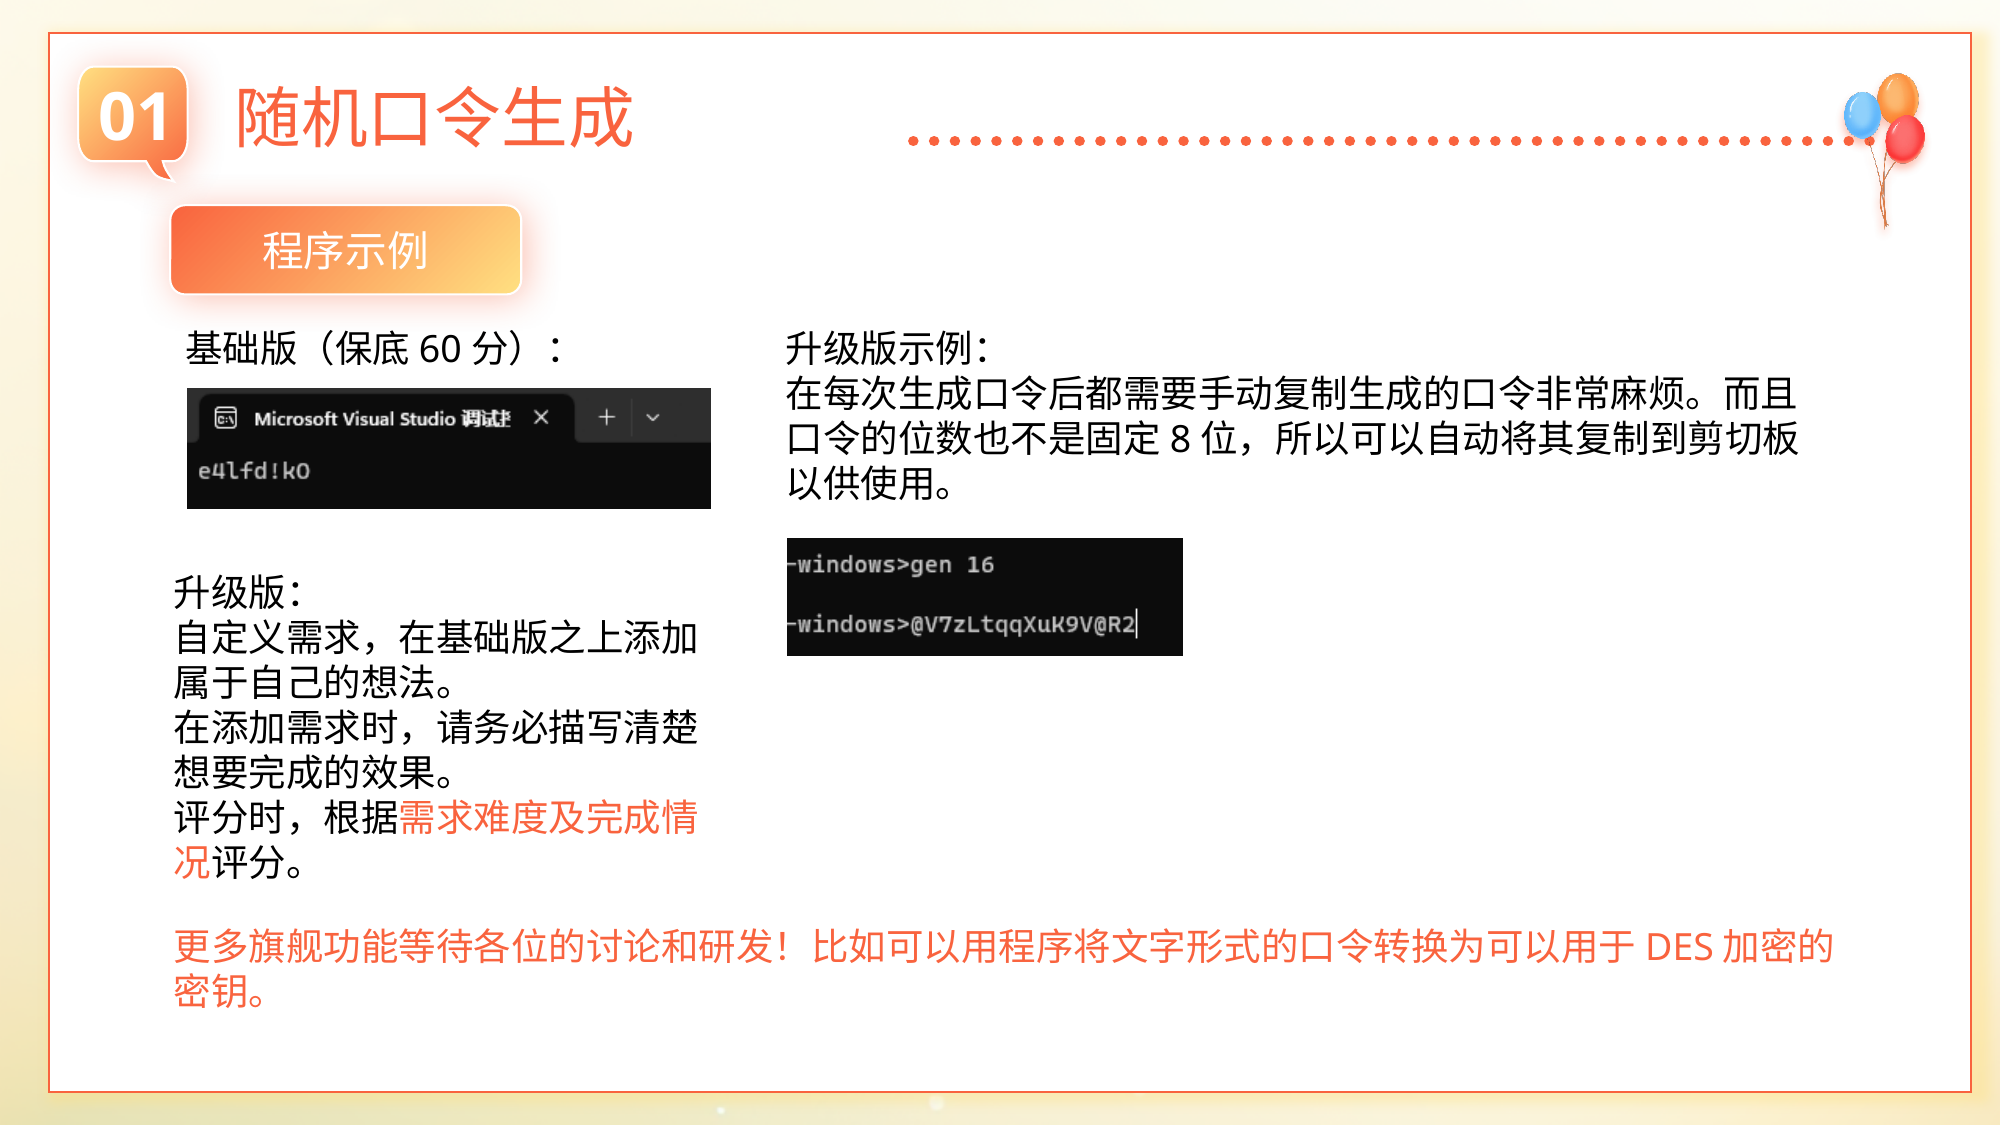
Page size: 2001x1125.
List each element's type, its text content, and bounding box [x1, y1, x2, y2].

text_box 更多旗舰功能等待各位的讨论和研发！比如可以用程序将文字形式的口令转换为可以用于DES加密的密钥。 [158, 915, 1864, 1021]
text_box 升级版示例： 在每次生成口令后都需要手动复制生成的口令非常麻烦。而且口令的位数也不是固定8位，所以可以自动将其复制到剪切板以供使用。 [771, 317, 1830, 513]
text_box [72, 60, 1961, 240]
text_box 升级版： 自定义需求，在基础版之上添加属于自己的想法。 在添加需求时，请务必描写清楚想要完成的效果。 评分时，根据需求难度及完成情况评分。 [158, 561, 727, 892]
picture [0, 0, 2000, 1125]
text_box 基础版（保底60分）： [170, 317, 669, 378]
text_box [170, 205, 522, 295]
